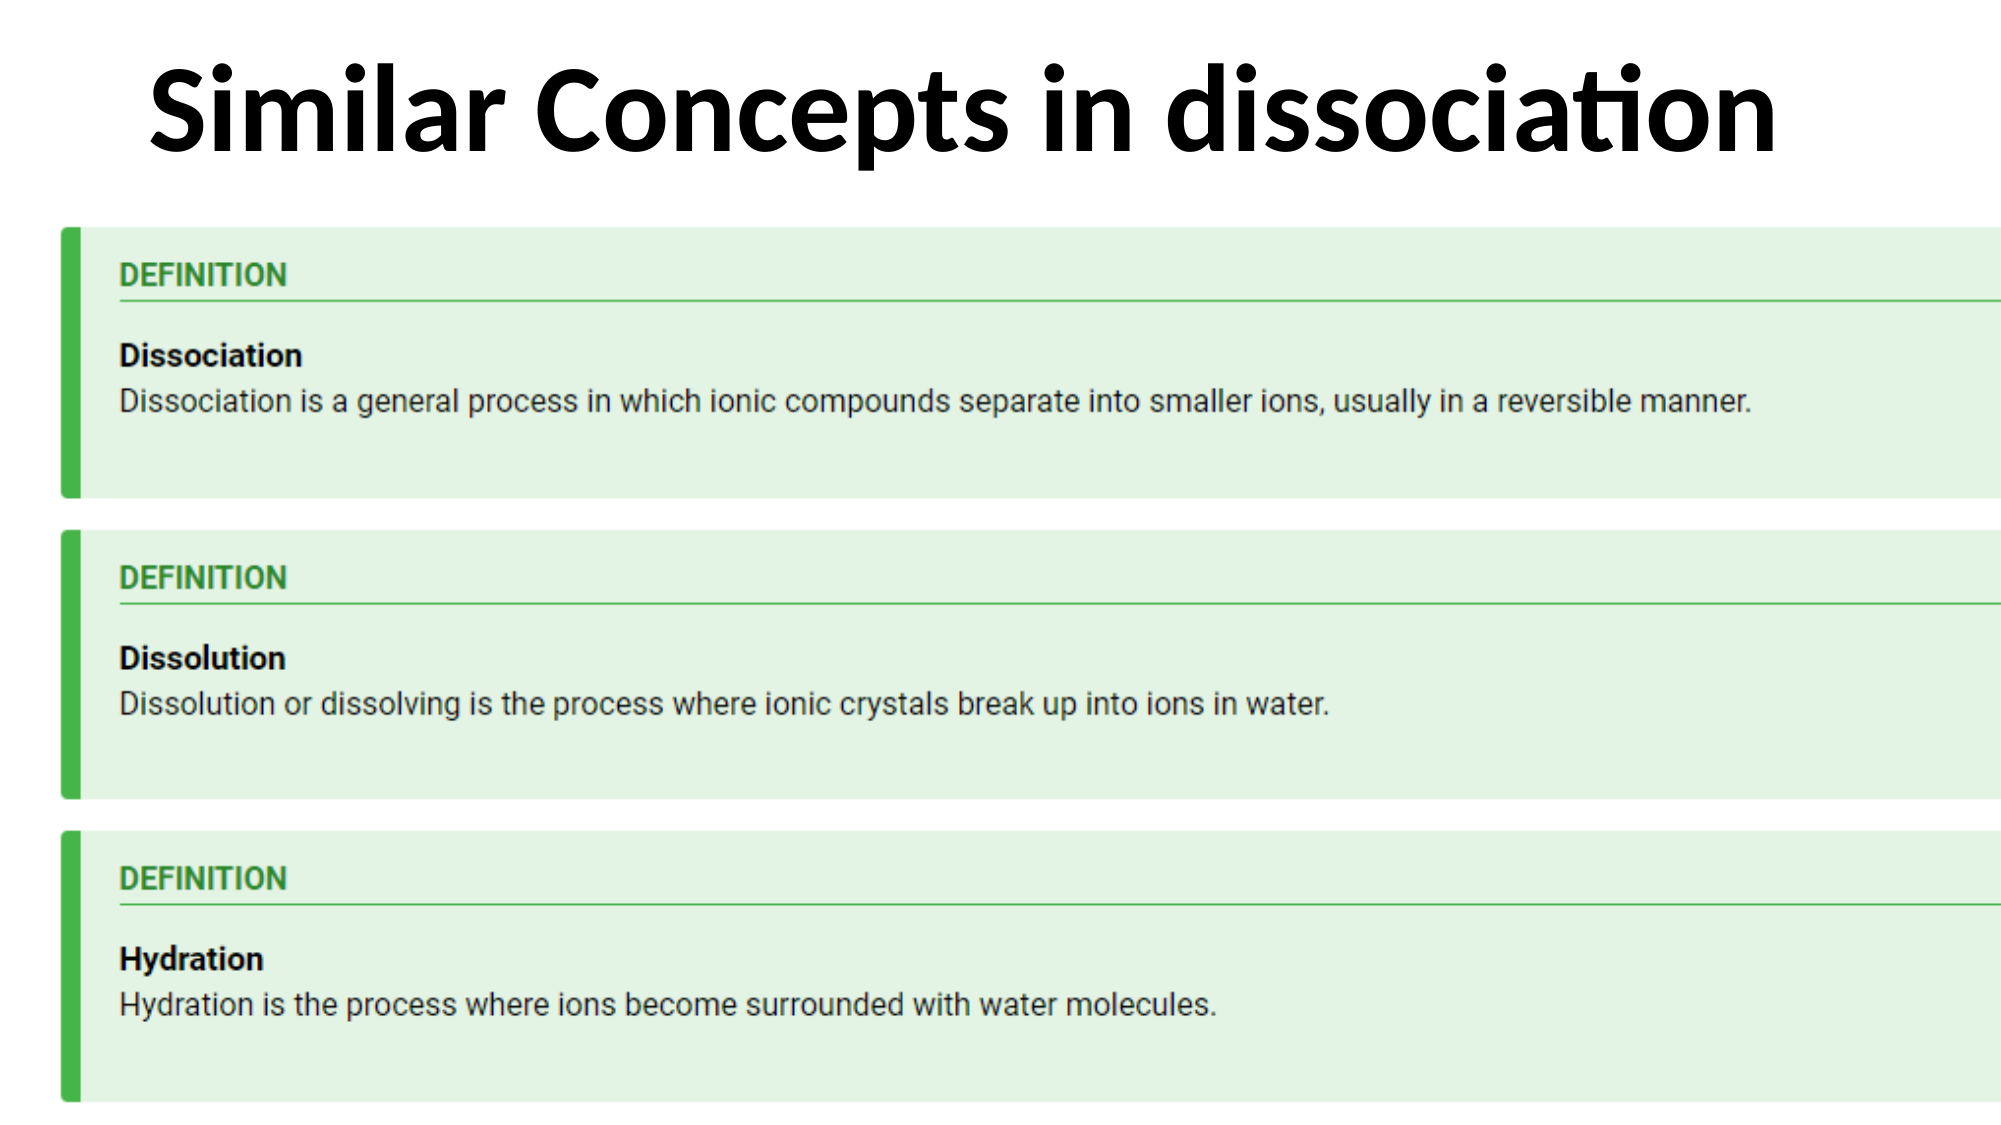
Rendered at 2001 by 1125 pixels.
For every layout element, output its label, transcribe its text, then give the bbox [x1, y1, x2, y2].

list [38, 184, 2000, 1125]
text_box Similar Concepts in dissociation [133, 18, 1870, 184]
